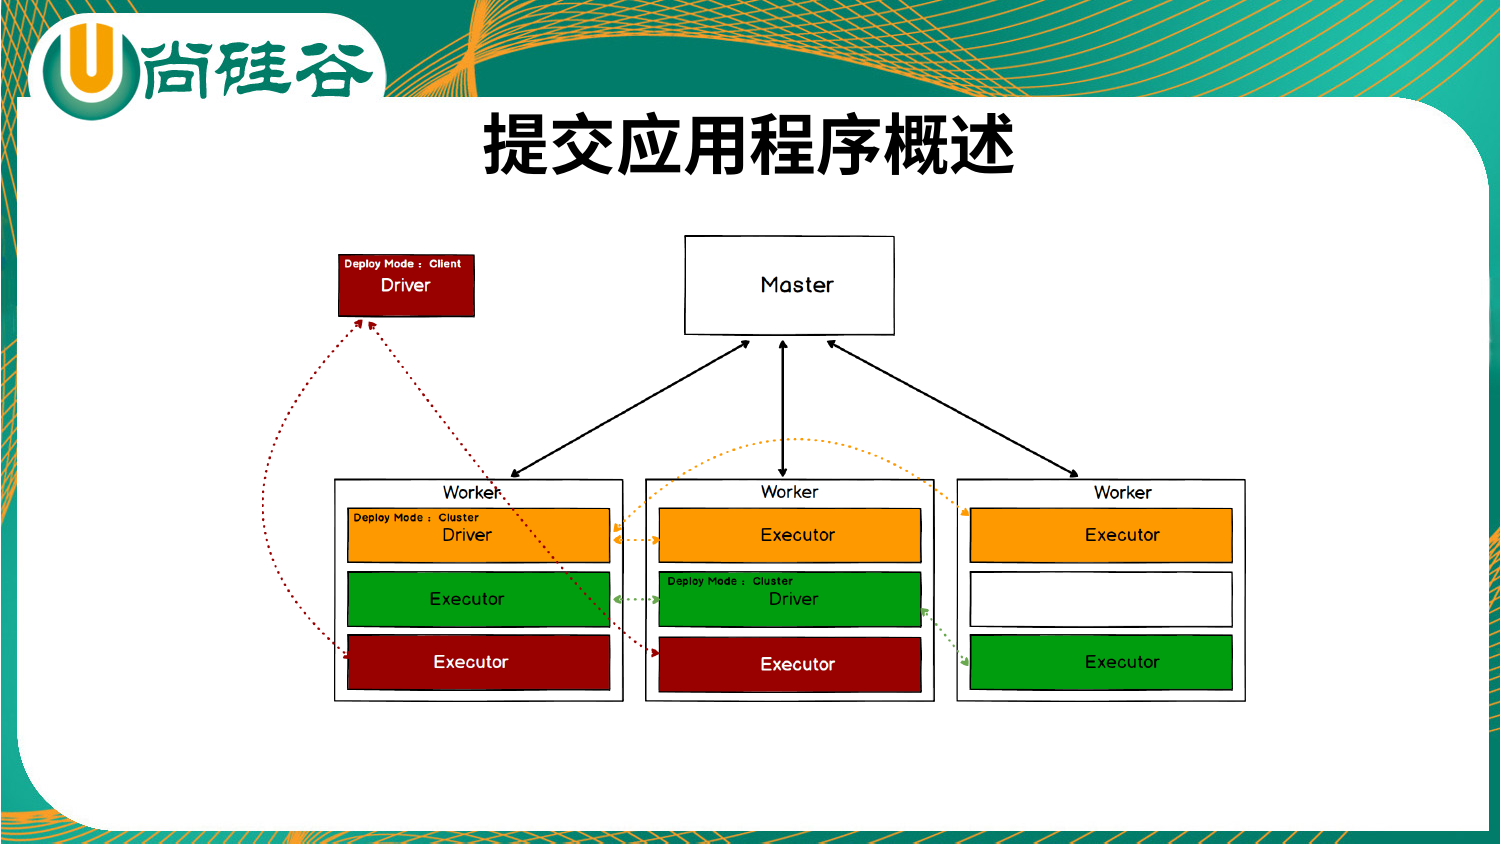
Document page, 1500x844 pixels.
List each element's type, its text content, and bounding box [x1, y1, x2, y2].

picture [0, 0, 1500, 844]
title 提交应用程序概述 [351, 111, 1149, 174]
